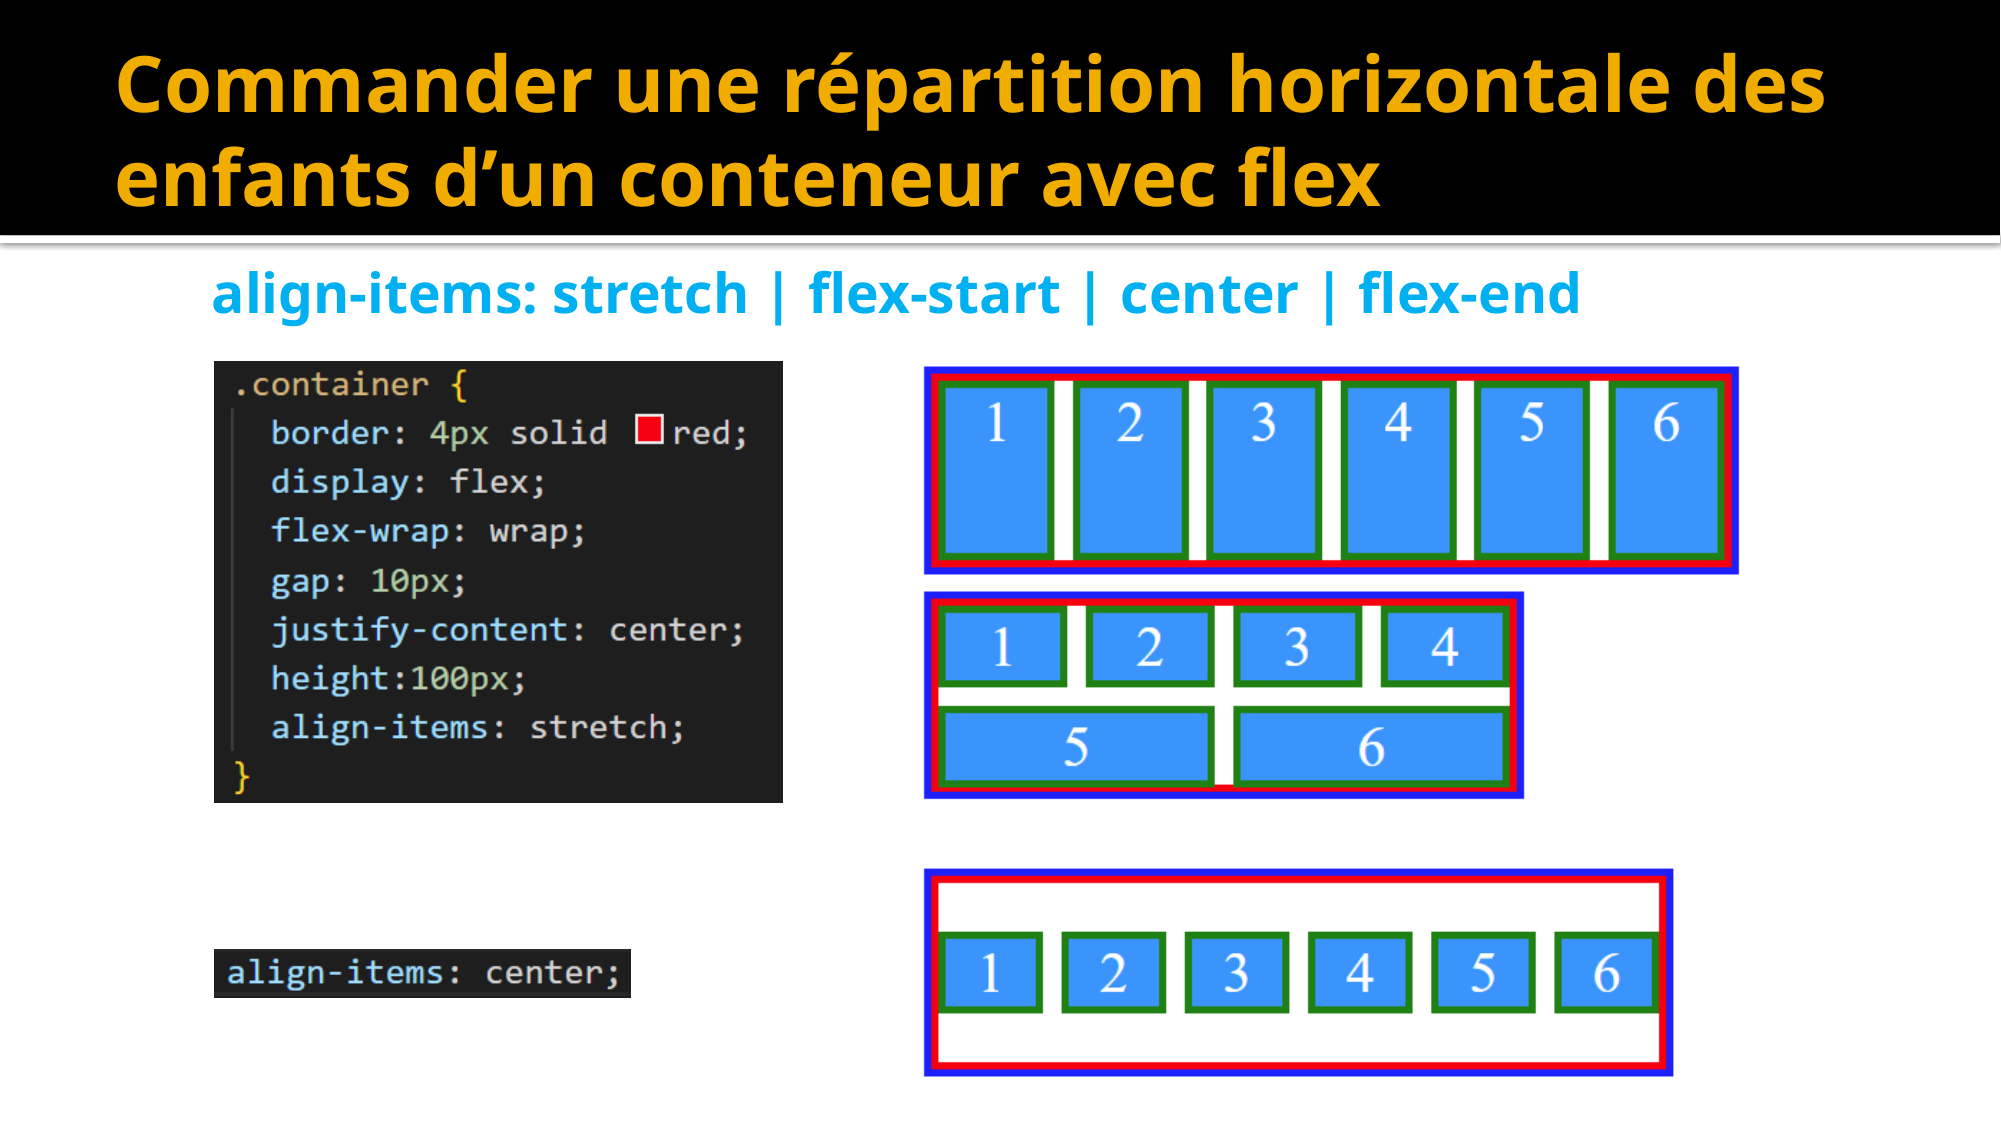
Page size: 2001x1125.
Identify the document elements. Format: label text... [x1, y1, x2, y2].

picture [920, 866, 1675, 1081]
picture [214, 361, 783, 803]
text_box align-items: stretch | flex-start | center | flex-end [196, 249, 1776, 333]
picture [214, 949, 631, 998]
picture [920, 361, 1742, 580]
title Commander une répartition horizontale des enfants d’un conteneur avec flex [99, 25, 1900, 231]
picture [920, 586, 1530, 803]
